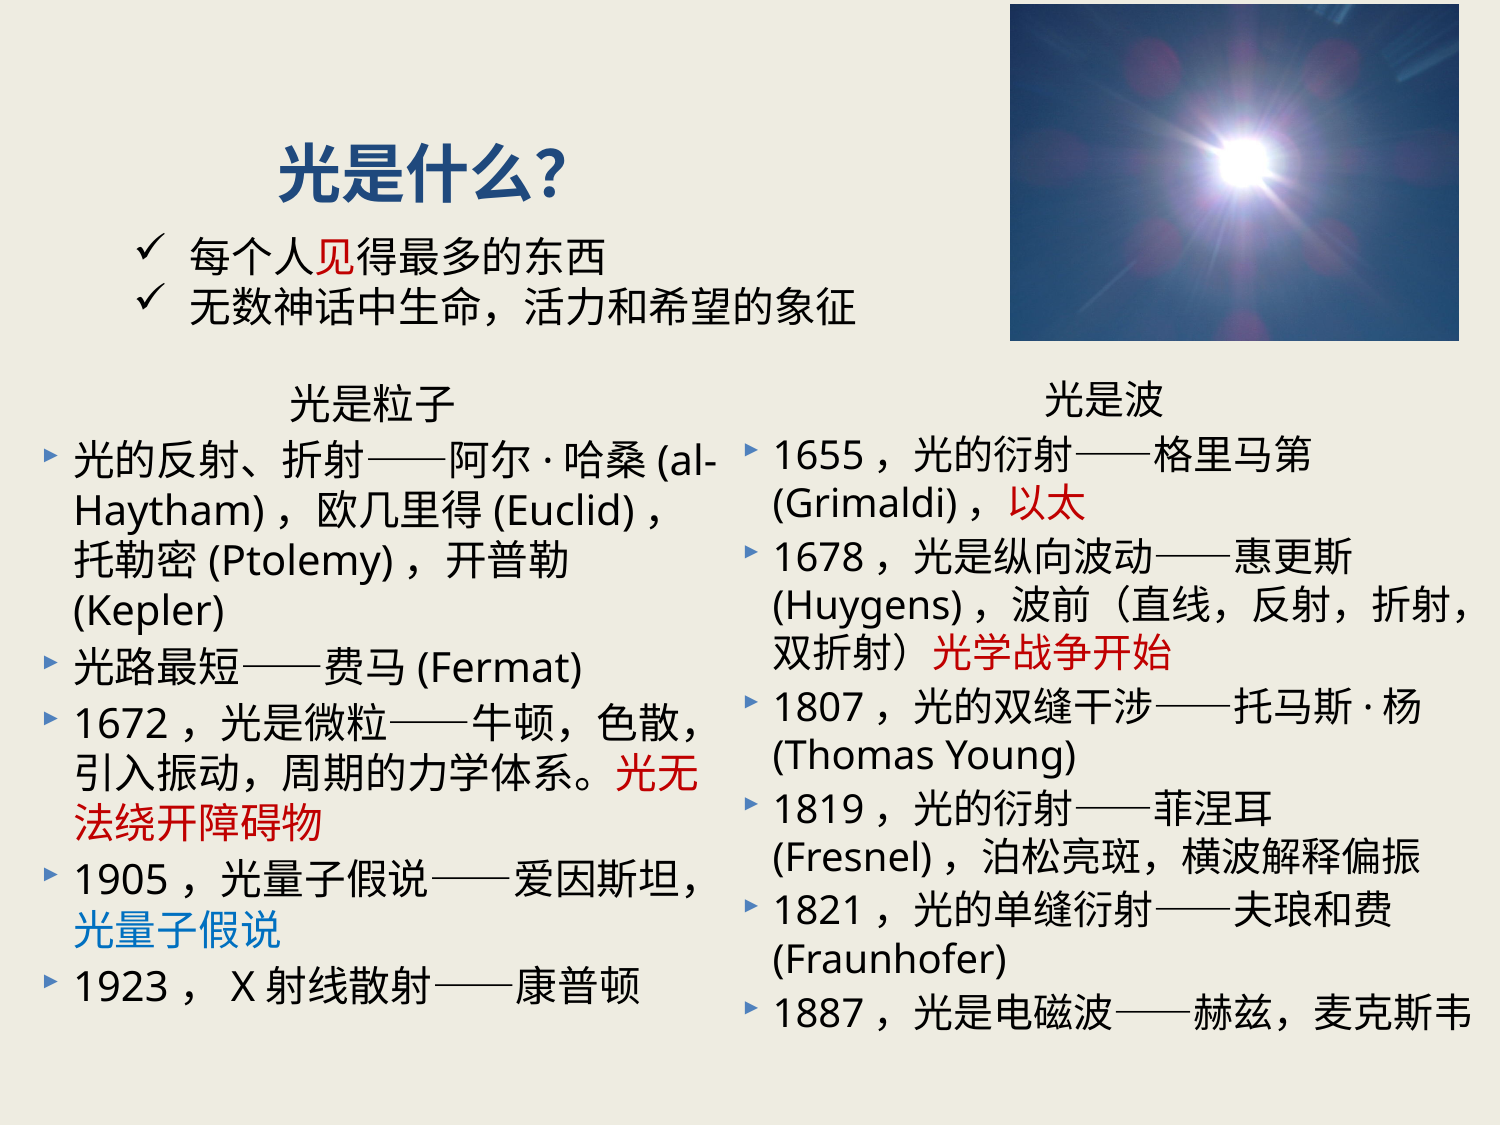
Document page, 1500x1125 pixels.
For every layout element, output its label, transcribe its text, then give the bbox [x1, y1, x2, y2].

title 光是什么？ [263, 101, 742, 223]
list 光是粒子 光的反射、折射——阿尔·哈桑(al-Haytham)，欧几里得(Euclid)，托勒密(Ptolemy)，开普勒(Kepler) 光路最短——费马(Fermat) 1672，光是微粒——牛顿，色散，引入振动，周期的力学体系。光无法绕开障碍物 1905，光量子假说——爱因斯坦，光量子假说 1923，X射线散射——康普顿 [13, 370, 714, 1018]
text_box 每个人见得最多的东西 无数神话中生命，活力和希望的象征 [118, 223, 873, 338]
list 光是波 1655，光的衍射——格里马第(Grimaldi)，以太 1678，光是纵向波动——惠更斯(Huygens)，波前（直线，反射，折射，双折射）光学战争开始 1807，光的双缝干涉——托马斯·杨(Thomas Young) 1819，光的衍射——菲涅耳(Fresnel)，泊松亮斑，横波解释偏振 1821，光的单缝衍射——夫琅和费(Fraunhofer) 1887，光是电磁波——赫兹，麦克斯韦 [714, 367, 1495, 1092]
picture [1010, 4, 1459, 341]
